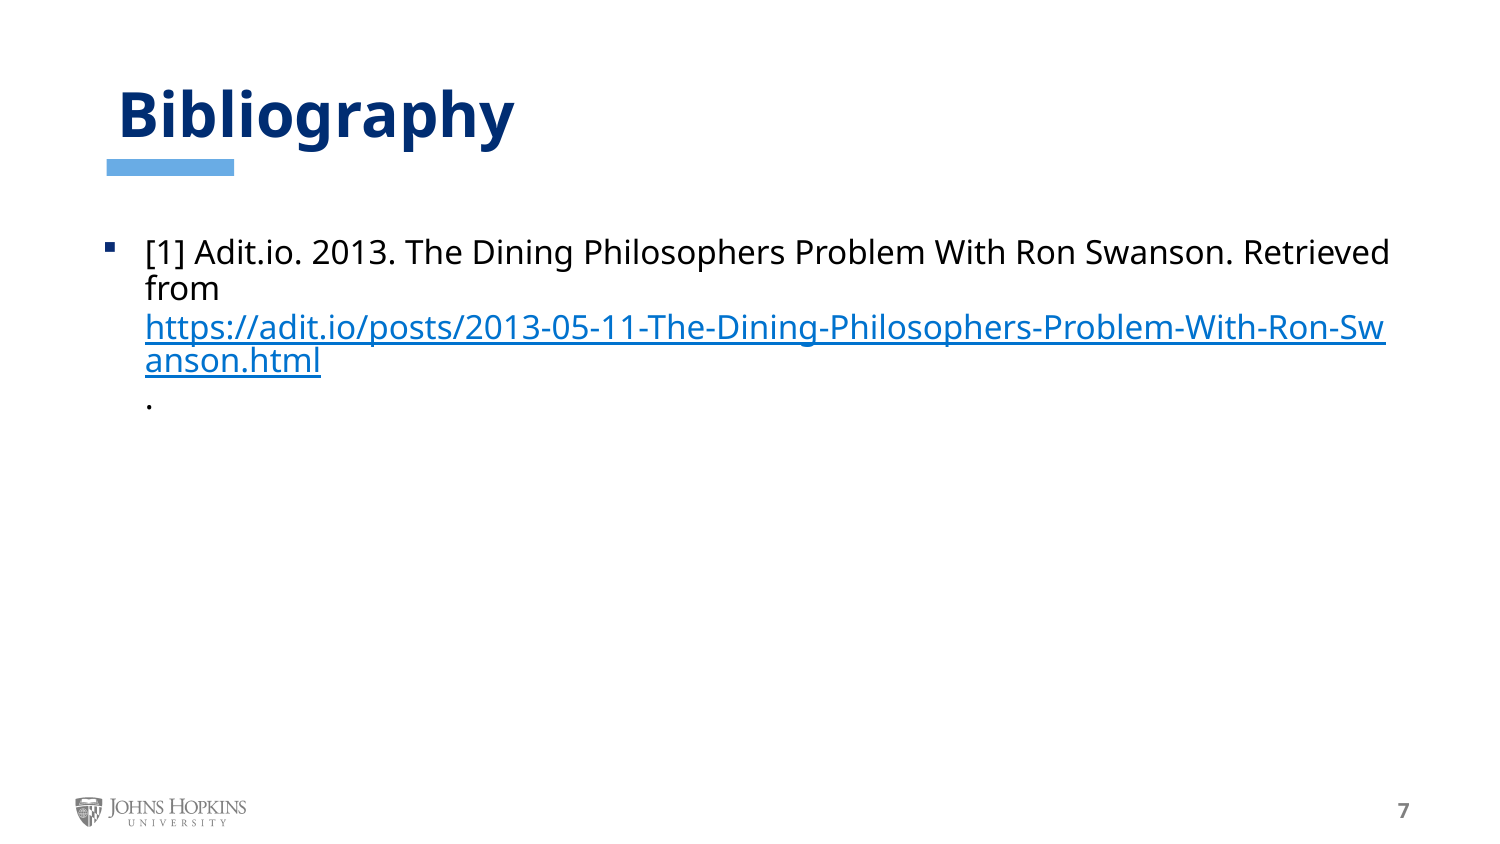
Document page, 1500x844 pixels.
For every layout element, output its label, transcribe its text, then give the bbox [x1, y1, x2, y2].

list [1] Adit.io. 2013. The Dining Philosophers Problem With Ron Swanson. Retrieved from https://adit.io/posts/2013-05-11-The-Dining-Philosophers-Problem-With-Ron-Swanson.html. [87, 228, 1414, 733]
title Bibliography [103, 70, 1397, 209]
